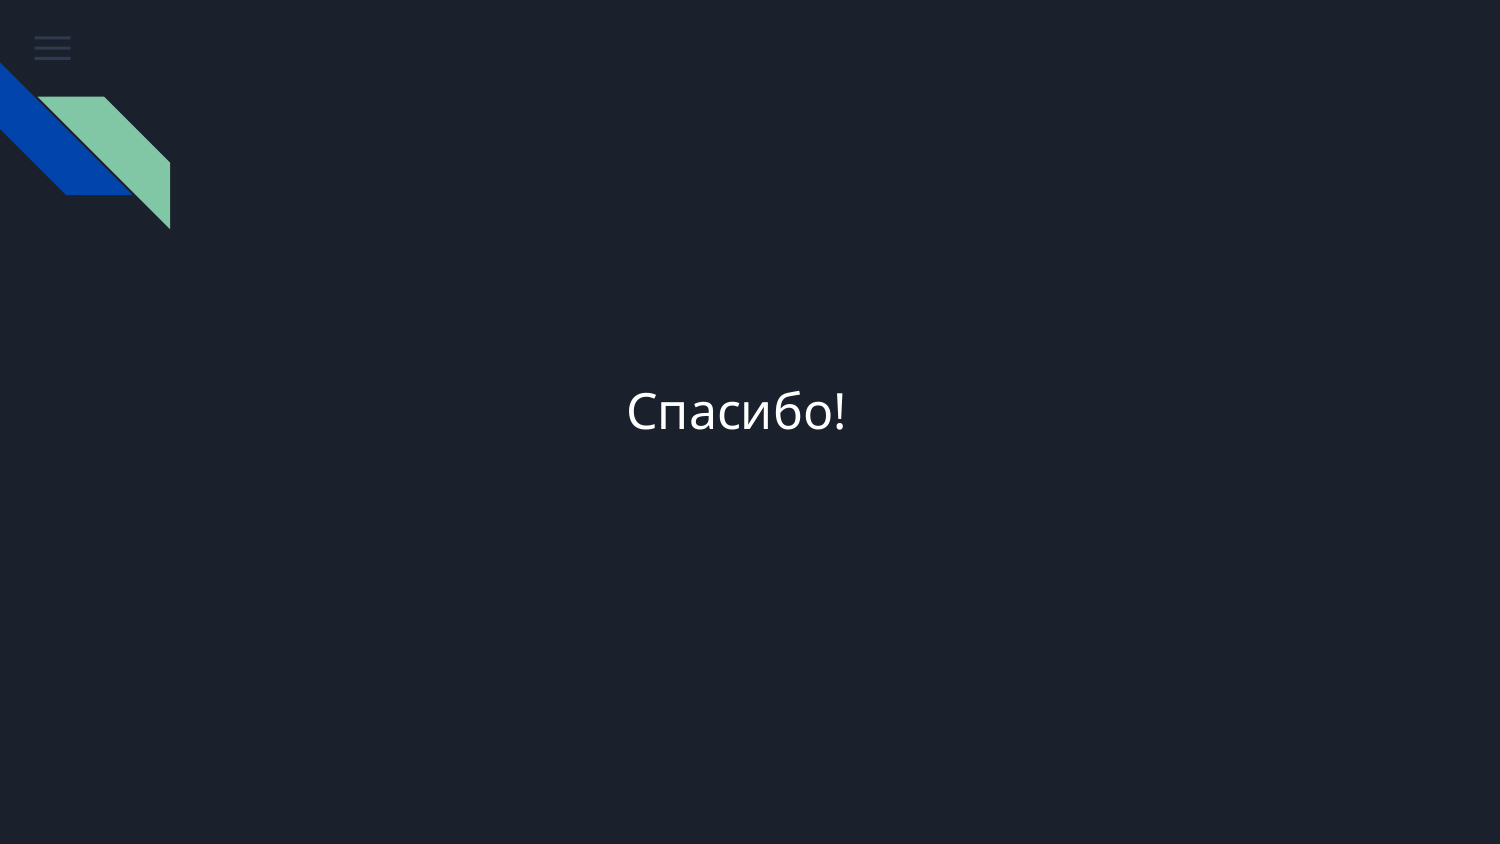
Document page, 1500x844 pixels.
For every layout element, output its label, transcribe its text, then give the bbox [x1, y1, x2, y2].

title Спасибо! [611, 365, 889, 479]
